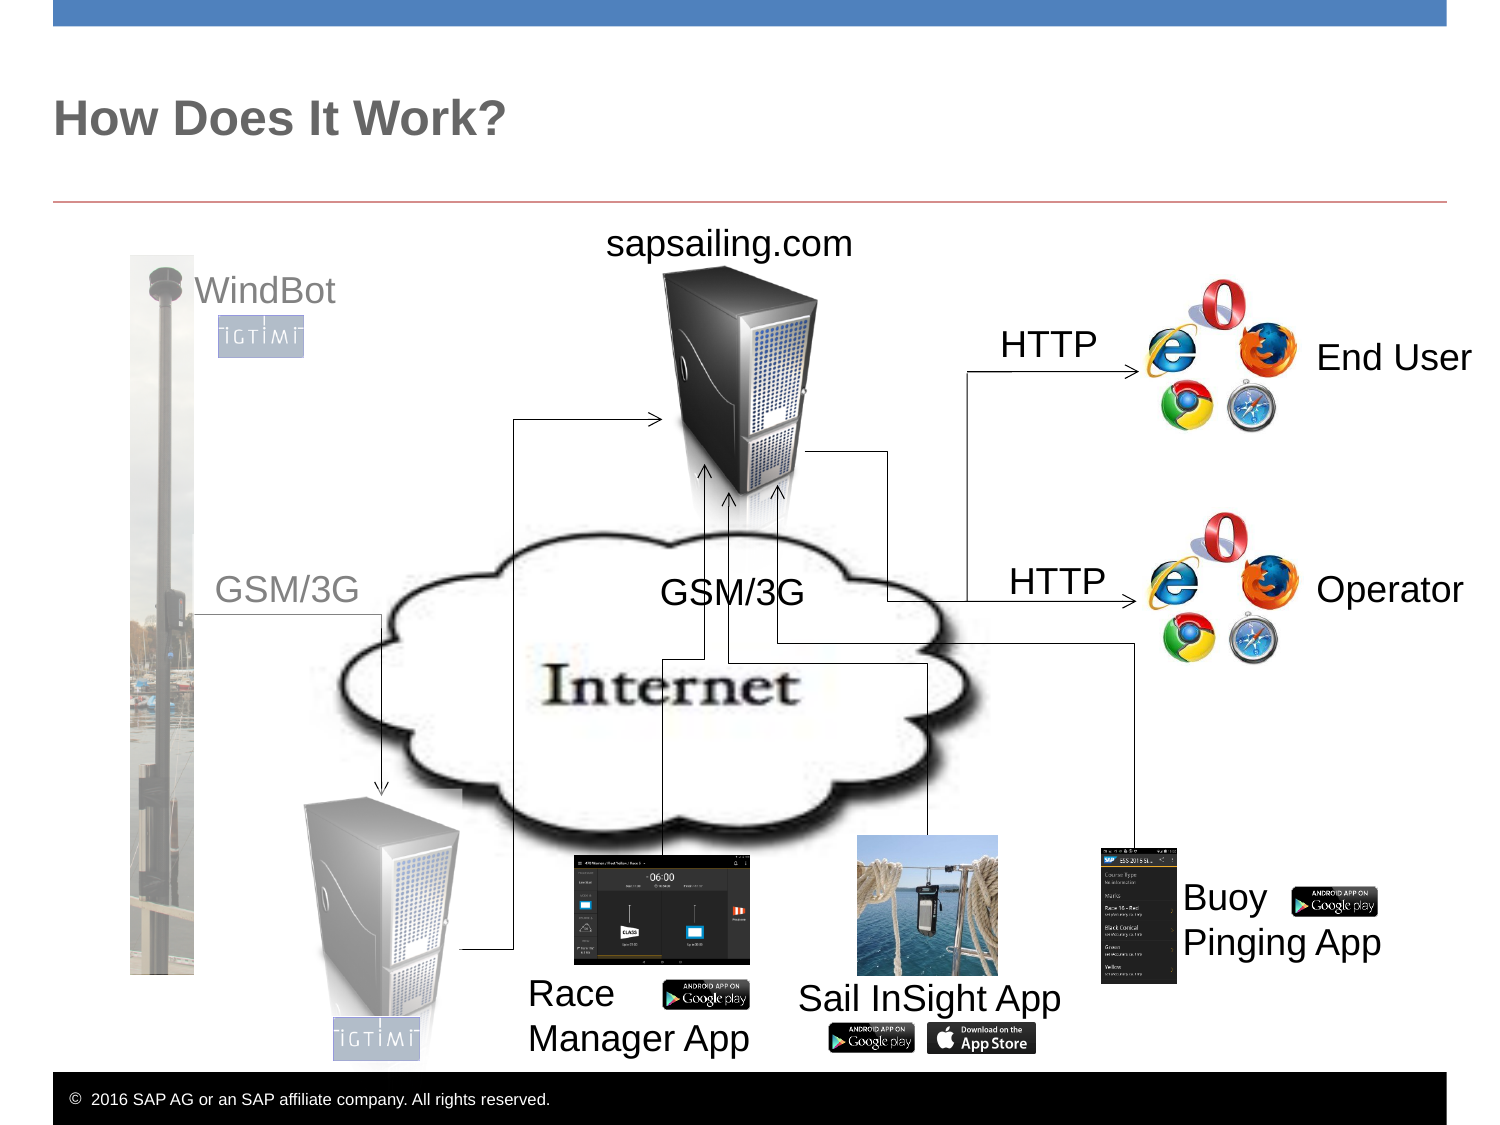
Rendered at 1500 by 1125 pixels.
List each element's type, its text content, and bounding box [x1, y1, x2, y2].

picture [827, 1022, 916, 1053]
text_box [1107, 594, 1137, 609]
text_box HTTP [1072, 557, 1107, 603]
text_box End User [1316, 332, 1473, 378]
text_box HTTP [1000, 320, 1099, 366]
picture [1290, 885, 1379, 917]
picture [216, 313, 305, 359]
text_box [199, 265, 350, 366]
text_box [967, 364, 1135, 379]
picture [927, 1022, 1037, 1054]
text_box How Does It Work? [53, 53, 1447, 178]
picture [1142, 506, 1304, 669]
picture [1140, 274, 1302, 437]
text_box Sail InSight App [785, 973, 1062, 1019]
picture [662, 979, 750, 1010]
text_box [513, 412, 657, 500]
picture [130, 255, 194, 975]
picture [281, 265, 1068, 1105]
text_box Operator [1316, 564, 1465, 610]
text_box Race Manager App [527, 969, 778, 1060]
text_box Buoy Pinging App [1182, 872, 1400, 963]
picture [1100, 848, 1178, 984]
text_box sapsailing.com [606, 218, 854, 264]
text_box [199, 534, 276, 629]
